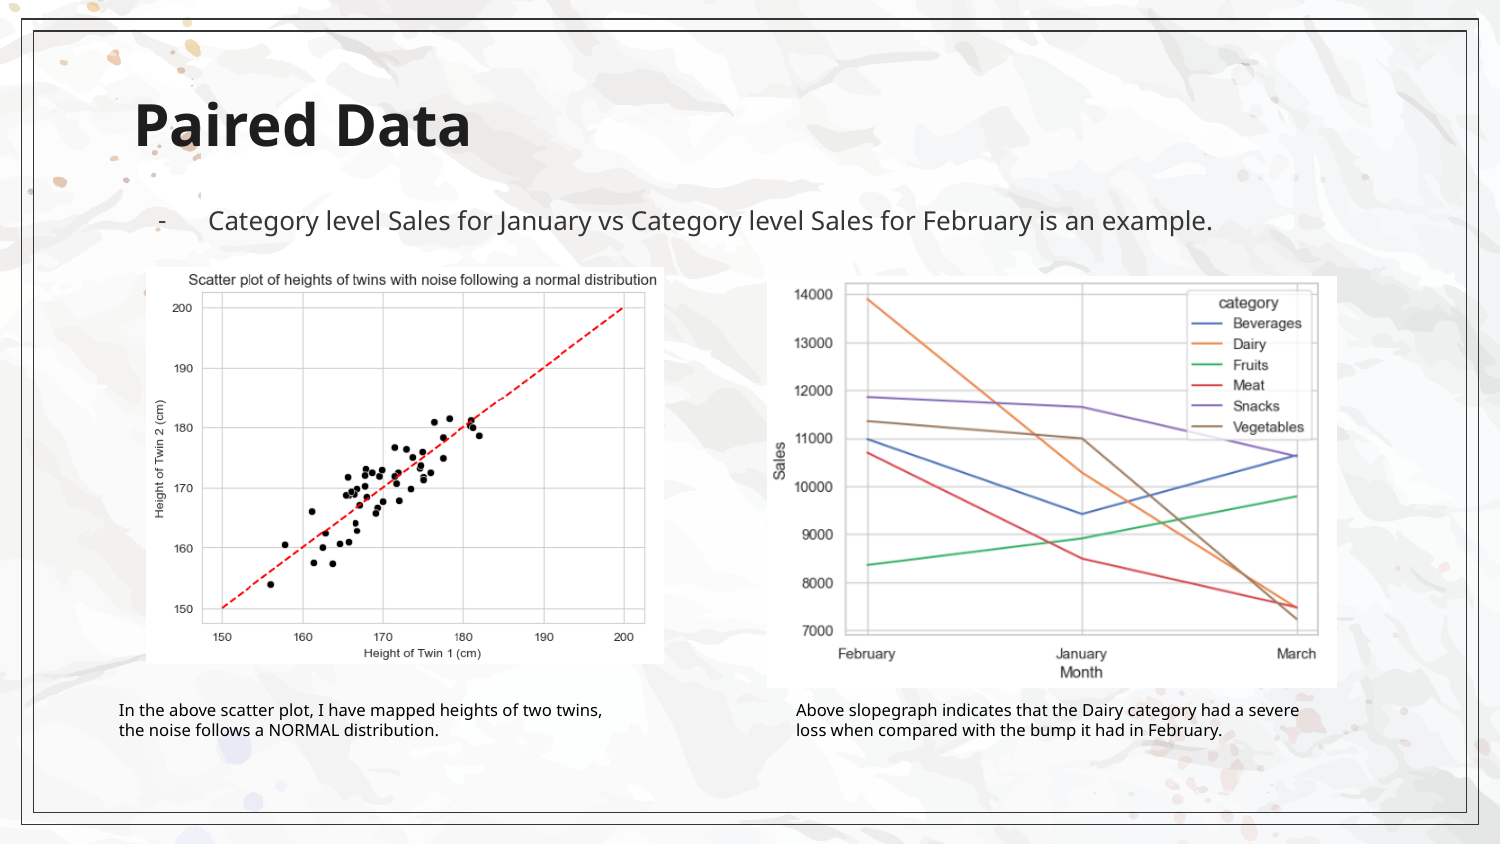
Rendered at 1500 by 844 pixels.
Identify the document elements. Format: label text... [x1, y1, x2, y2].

text_box In the above scatter plot, I have mapped heights of two twins, the noise follows a NORMAL distribution. [103, 684, 647, 755]
text_box Above slopegraph indicates that the Dairy category had a severe loss when compared with the bump it had in February. [781, 696, 1324, 755]
title Paired Data [118, 72, 1382, 167]
picture [0, 0, 1500, 844]
list Category level Sales for January vs Category level Sales for February is an example. [118, 189, 1382, 750]
